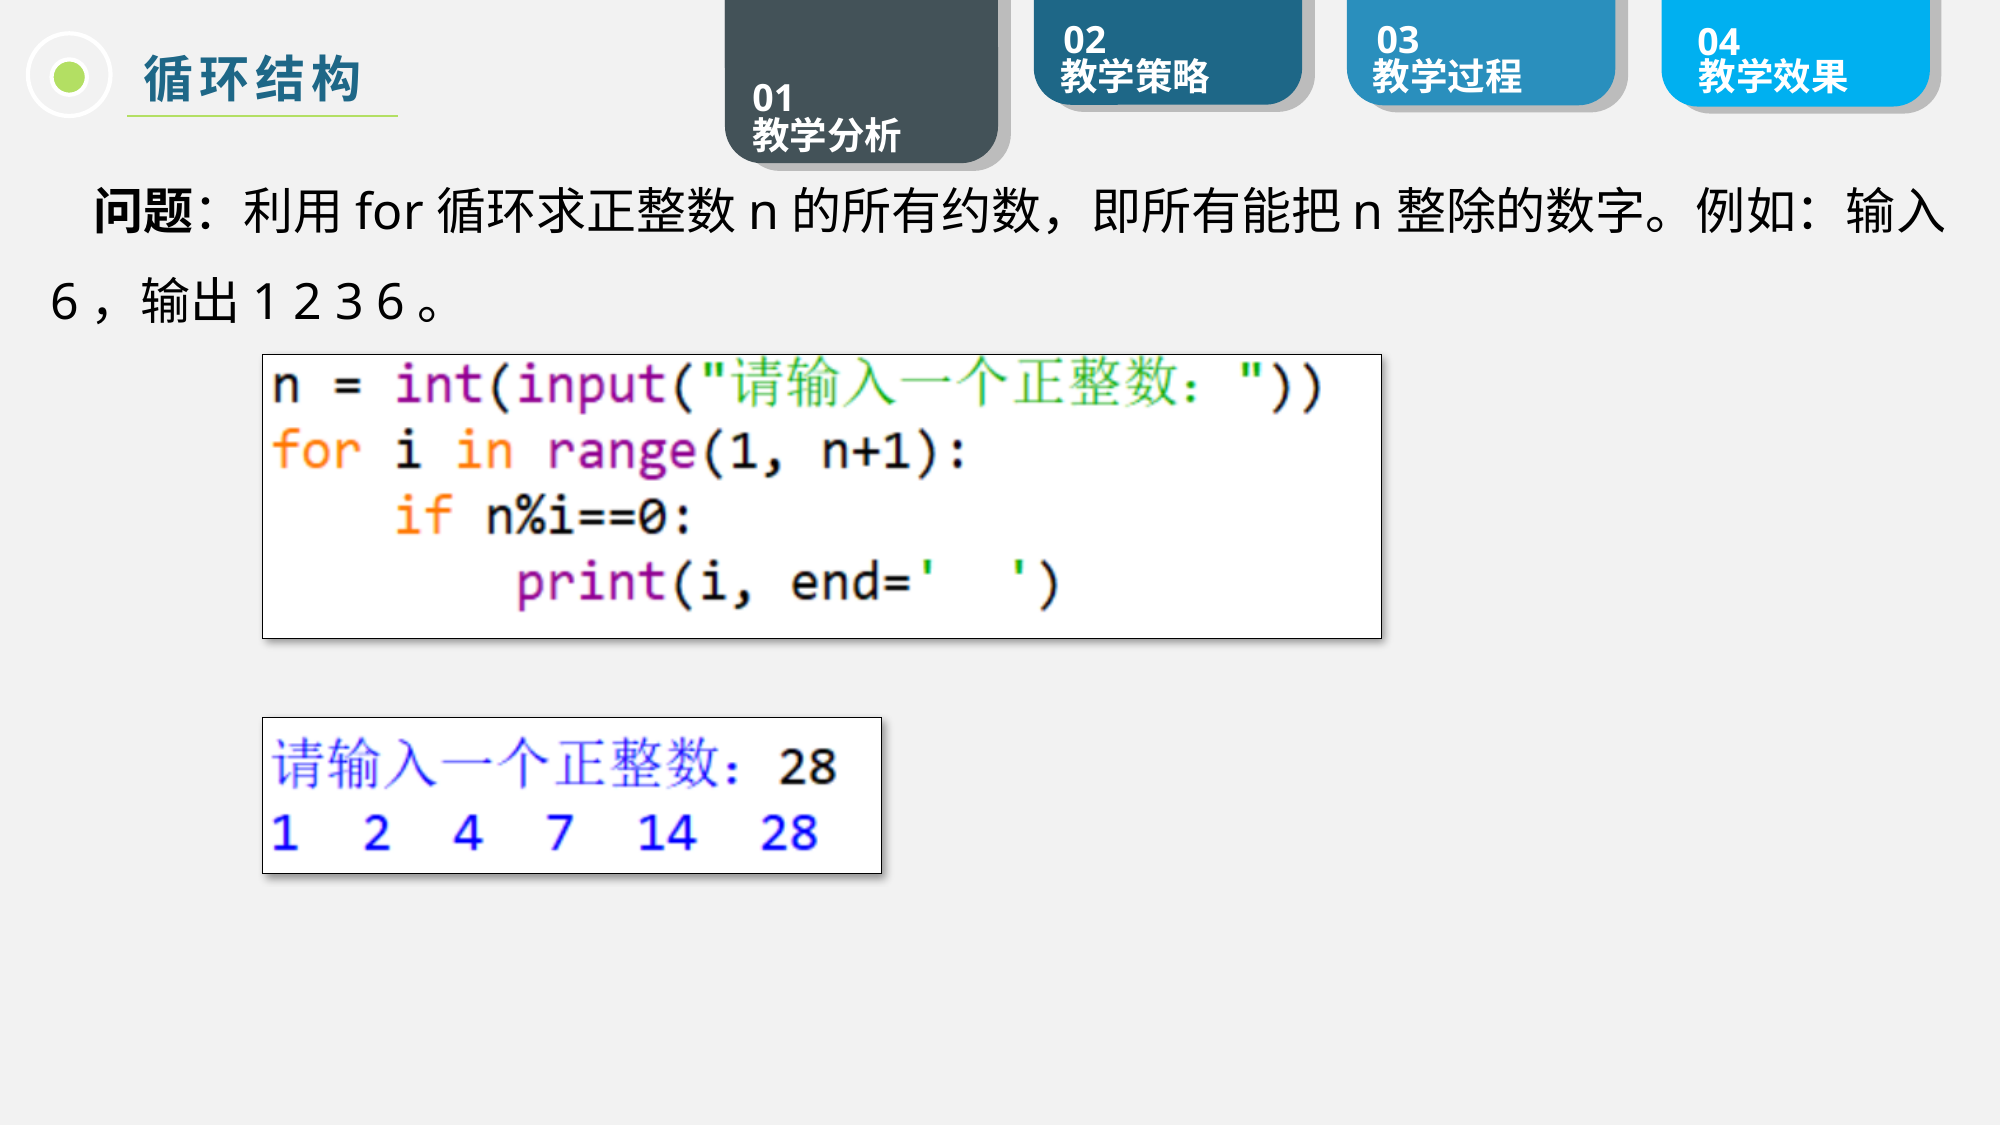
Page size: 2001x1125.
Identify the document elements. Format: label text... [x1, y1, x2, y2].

text_box 问题：利用for循环求正整数n的所有约数，即所有能把n整除的数字。例如：输入6，输出1 2 3 6。 [35, 142, 1965, 337]
text_box 循环结构 [128, 40, 1155, 115]
picture [262, 717, 882, 874]
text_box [27, 33, 111, 117]
picture [262, 354, 1382, 639]
